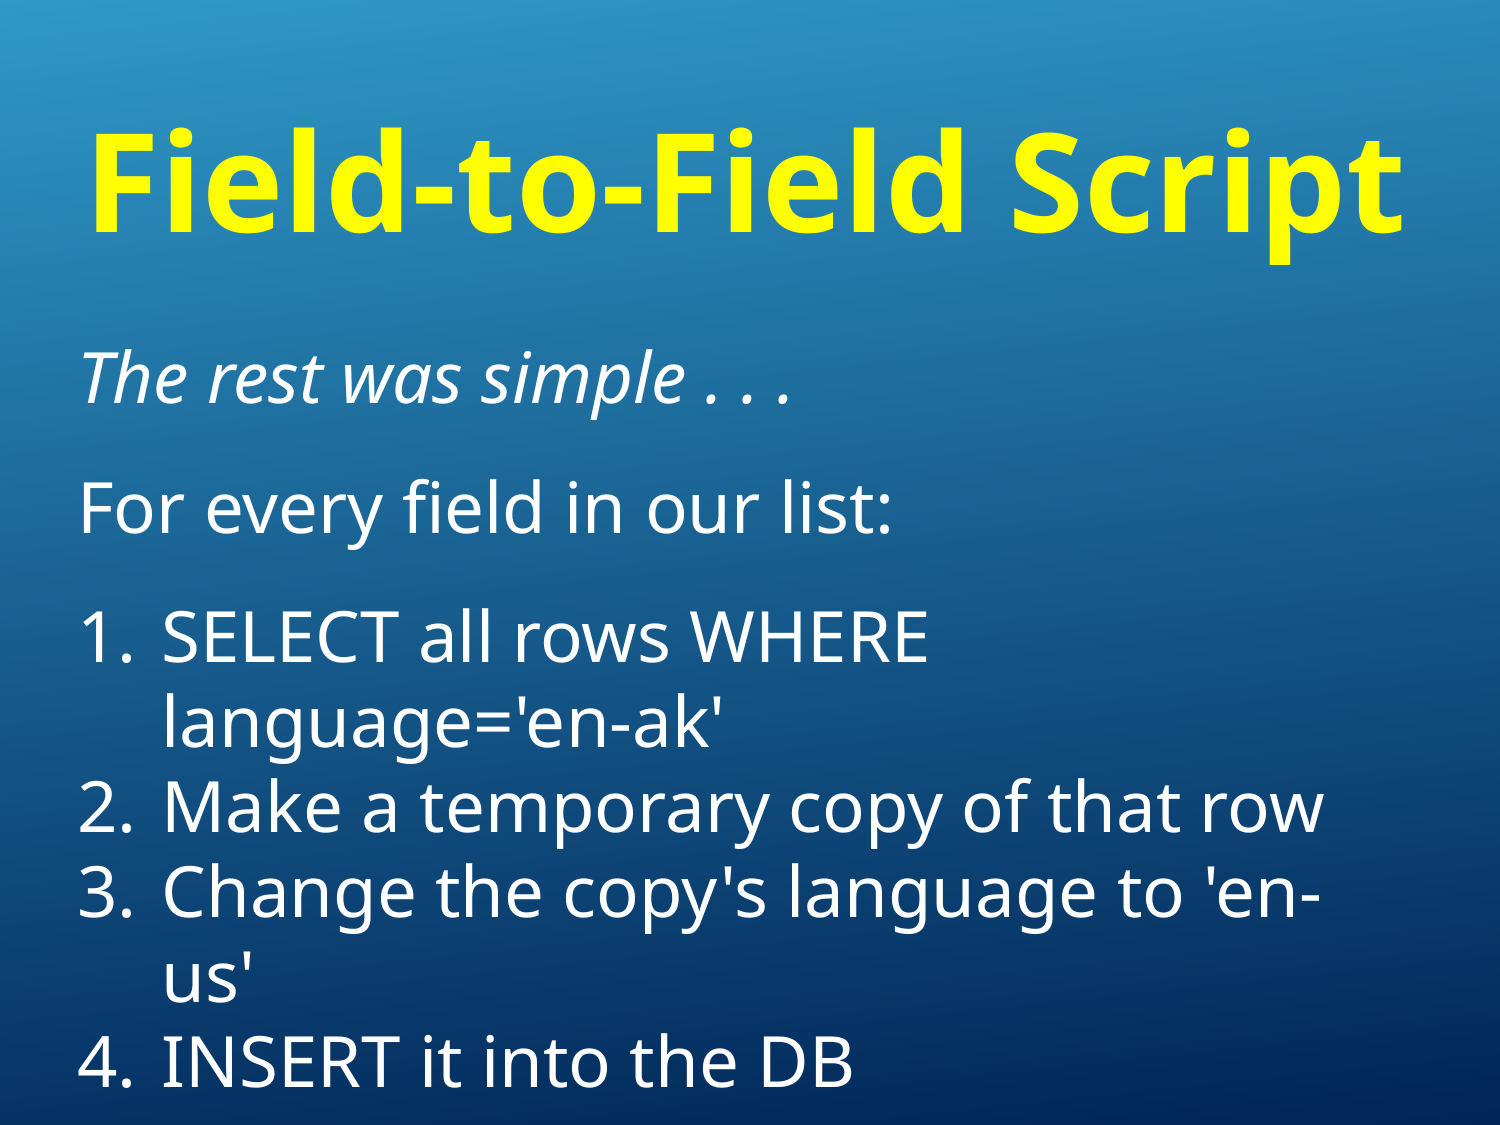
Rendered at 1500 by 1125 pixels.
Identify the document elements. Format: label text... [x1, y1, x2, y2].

text_box Field-to-Field Script [69, 87, 1425, 268]
text_box The rest was simple . . . For every field in our list: SELECT all rows WHERE language='en-ak' Make a temporary copy of that row Change the copy's language to 'en-us' INSERT it into the DB [62, 324, 1400, 1125]
